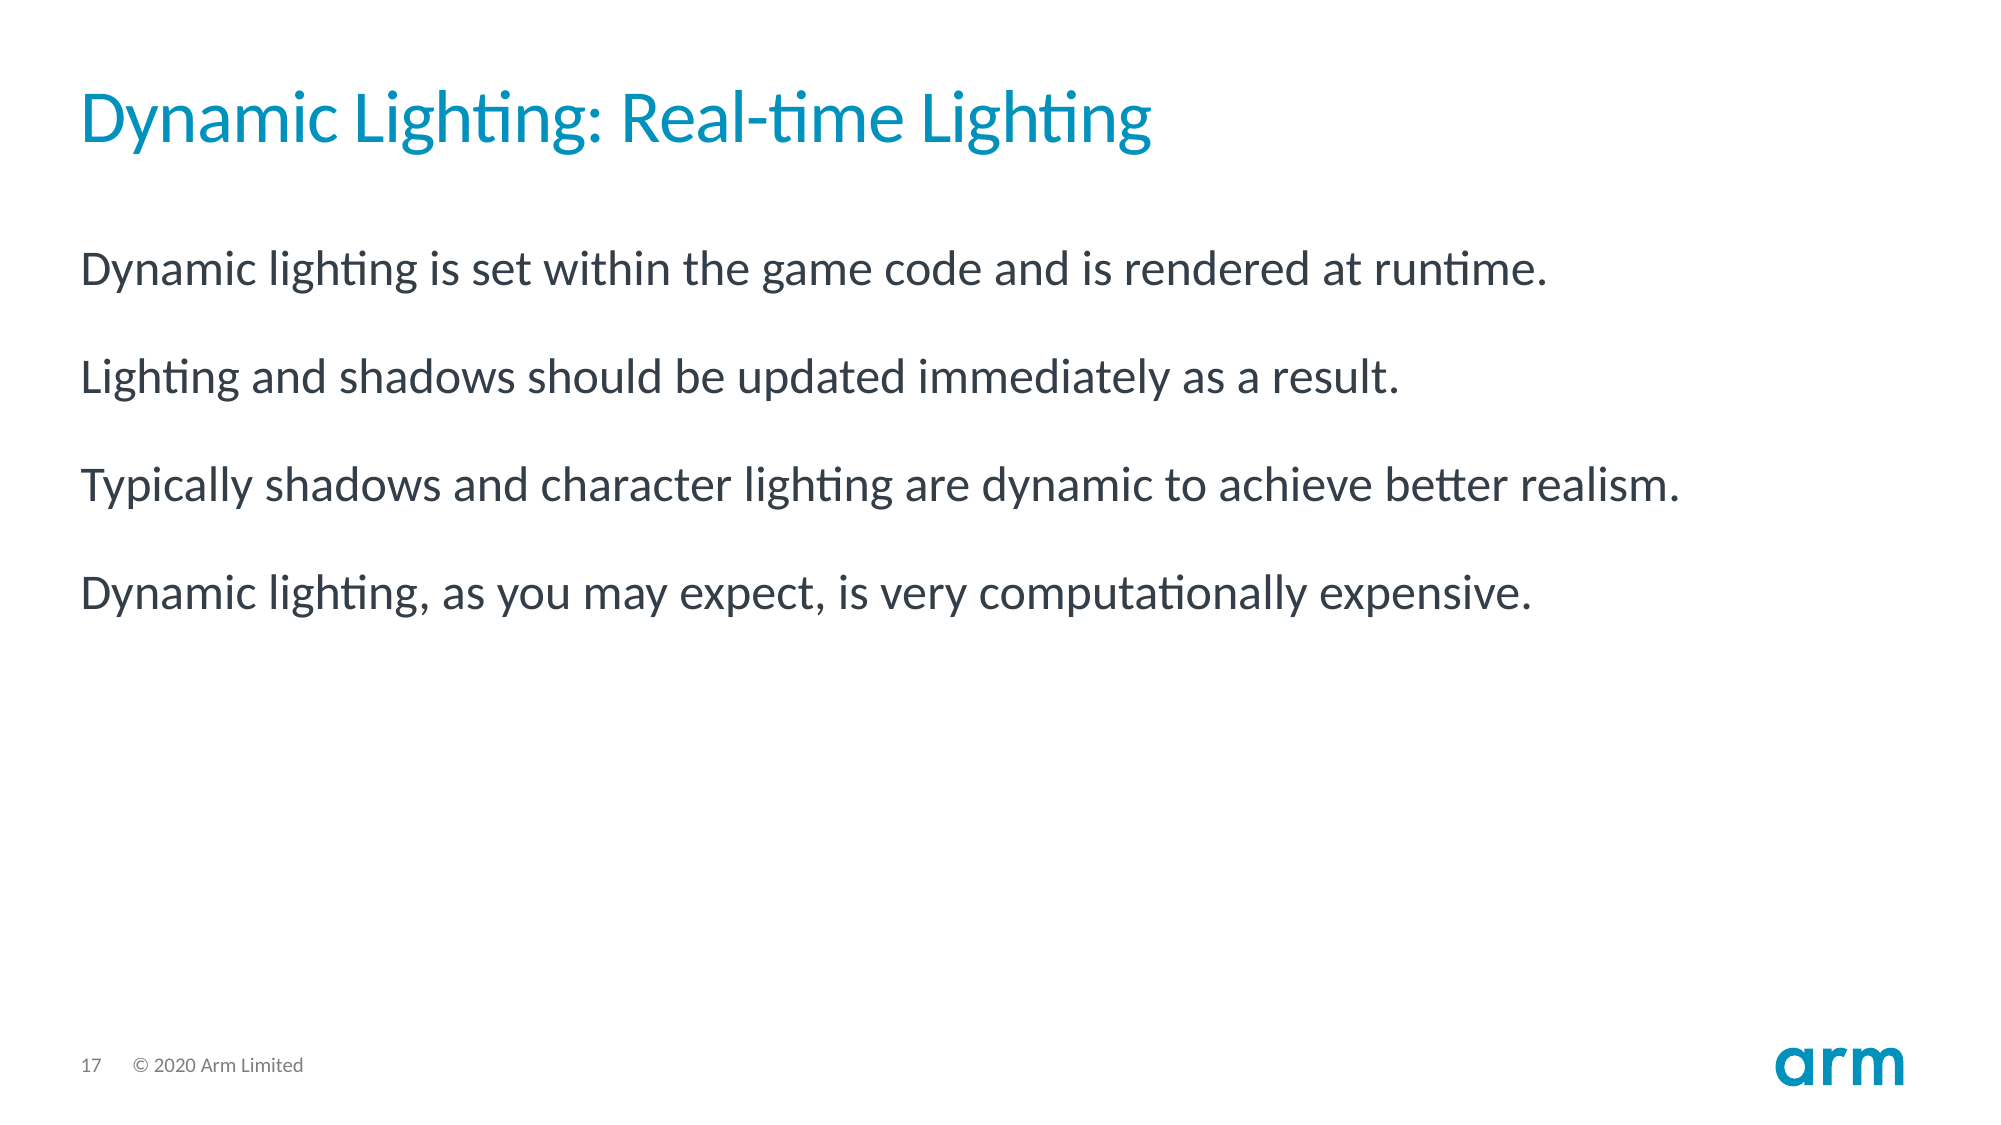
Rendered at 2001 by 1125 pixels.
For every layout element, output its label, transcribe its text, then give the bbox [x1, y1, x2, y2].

title Dynamic Lighting: Real-time Lighting [80, 48, 1915, 158]
list Dynamic lighting is set within the game code and is rendered at runtime. Lighting and shadows should be updated immediately as a result. Typically shadows and character lighting are dynamic to achieve better realism. Dynamic lighting, as you may expect, is very computationally expensive. [80, 242, 1915, 913]
